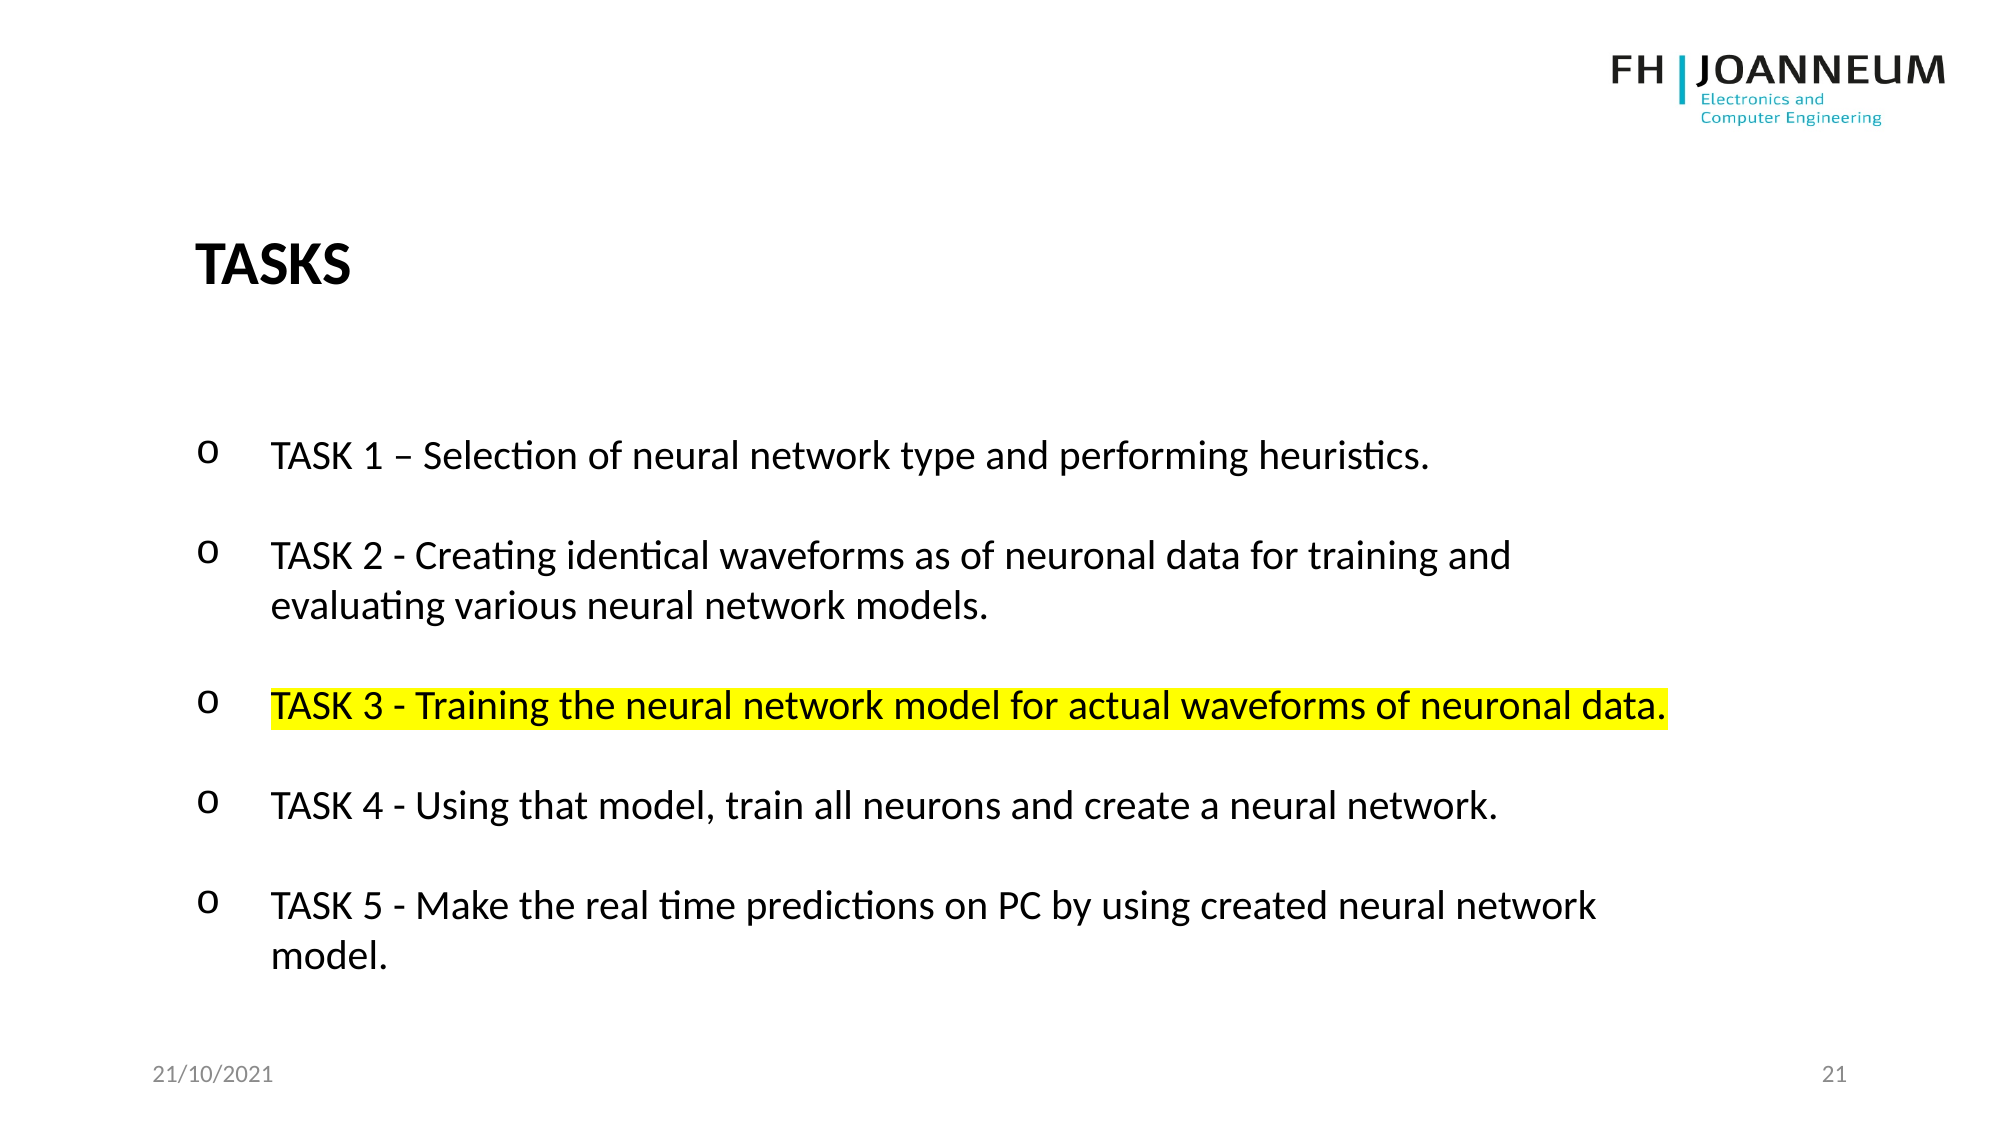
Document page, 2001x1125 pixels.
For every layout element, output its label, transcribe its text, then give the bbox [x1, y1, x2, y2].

slide_number 21 [1412, 1042, 1863, 1103]
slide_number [137, 1042, 588, 1103]
text_box TASKS [180, 214, 1699, 305]
text_box TASK 1 – Selection of neural network type and performing heuristics. TASK 2 - Creating identical waveforms as of neuronal data for training and evaluating various neural network models. TASK 3 - Training the neural network model for actual waveforms of neuronal data. TASK 4 - Using that model, train all neurons and create a neural network. TASK 5 - Make the real time predictions on PC by using created neural network model. [180, 420, 1699, 1125]
picture [1557, 12, 2000, 152]
